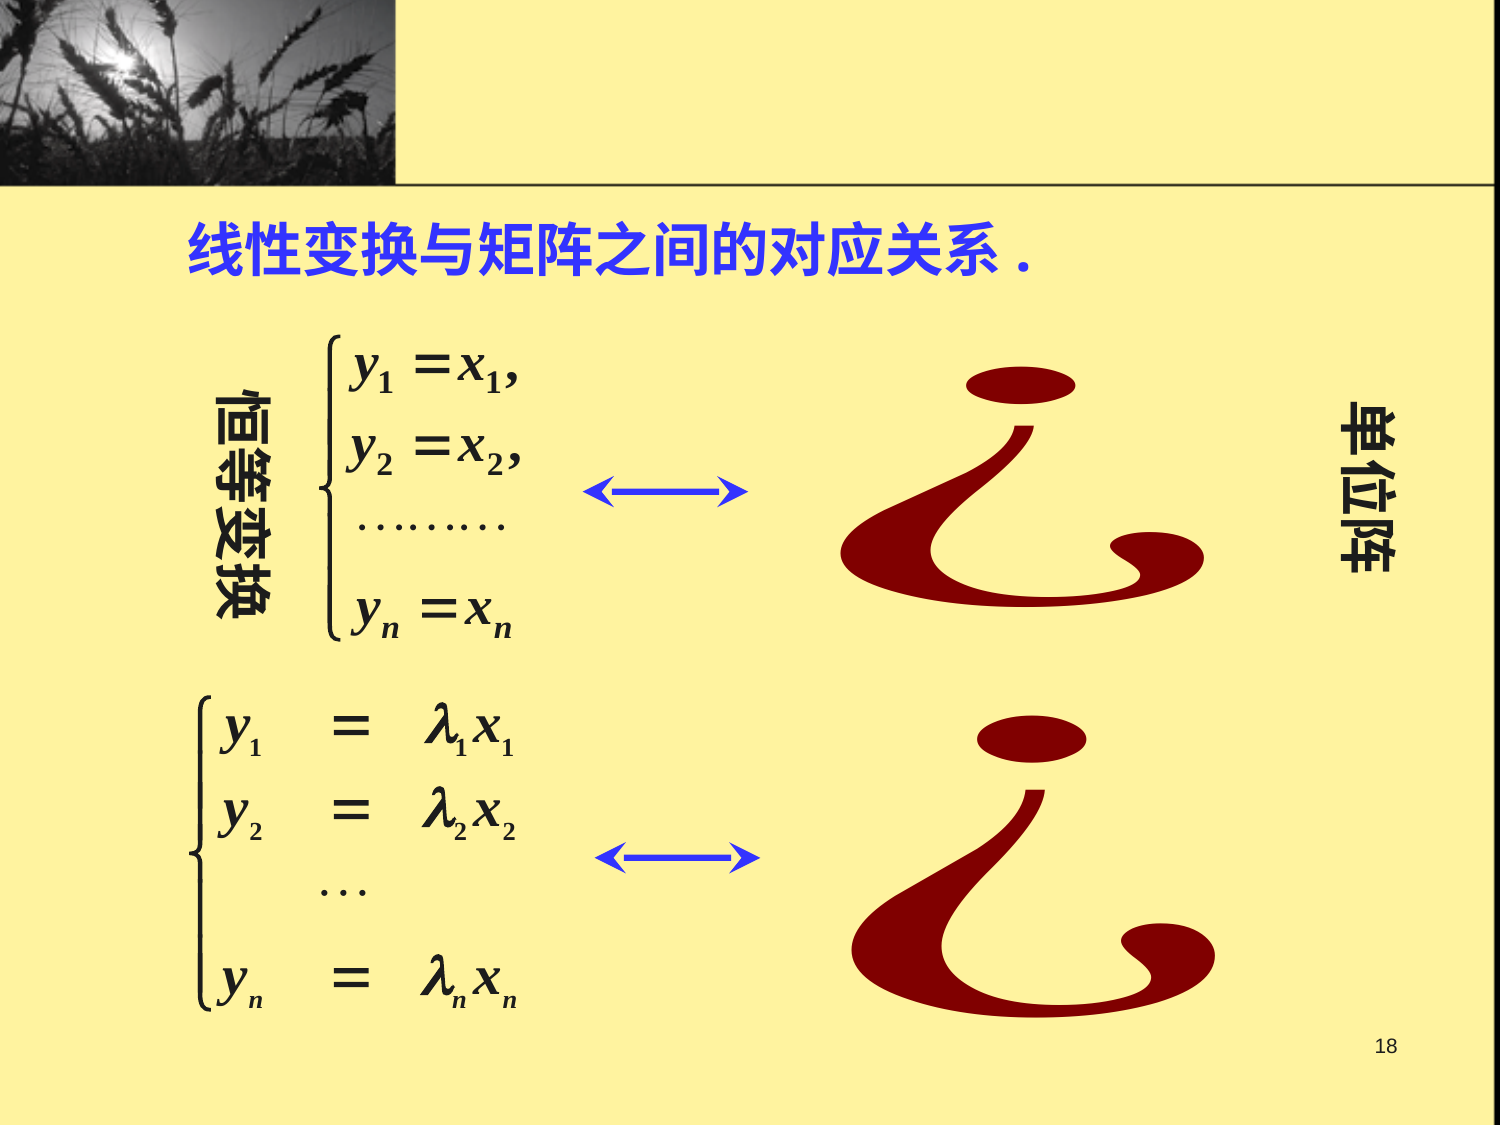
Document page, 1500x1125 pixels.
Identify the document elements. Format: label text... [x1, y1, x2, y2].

picture [0, 0, 1500, 1125]
text_box [594, 847, 616, 869]
text_box 线性变换与矩阵之间的对应关系. [171, 205, 1047, 291]
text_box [182, 692, 524, 1016]
text_box [739, 847, 761, 869]
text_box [312, 331, 524, 646]
text_box 单位阵 [1312, 385, 1413, 611]
text_box [582, 481, 604, 502]
text_box [727, 481, 749, 503]
text_box 恒等变换 [187, 373, 288, 657]
slide_number 18 [1200, 1025, 1413, 1100]
